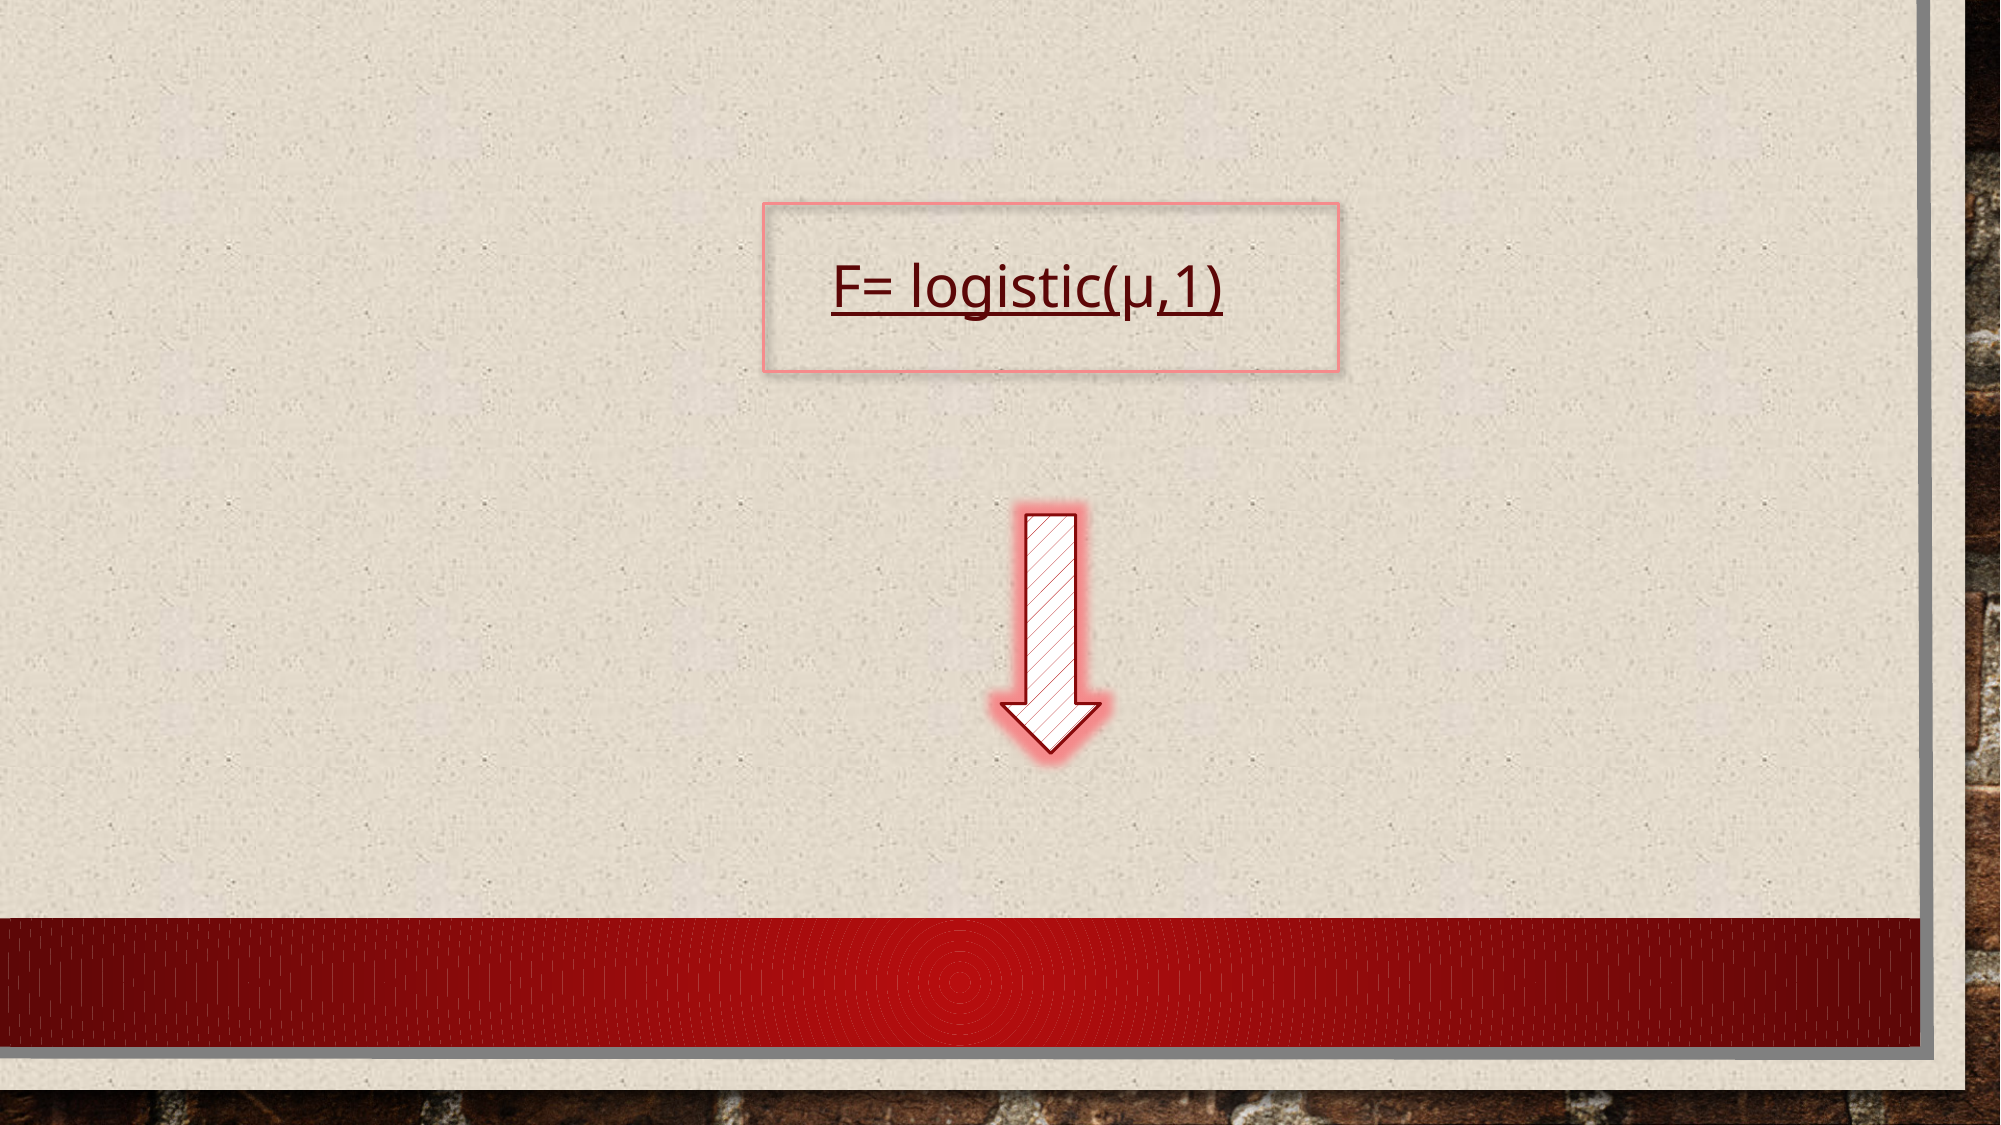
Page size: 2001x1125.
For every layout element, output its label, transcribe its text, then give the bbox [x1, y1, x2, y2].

text_box [762, 202, 1340, 373]
text_box [999, 513, 1102, 755]
picture [0, 0, 2001, 1125]
text_box F= logistic(µ,1) [1349, 241, 1356, 327]
picture [0, 0, 1919, 918]
